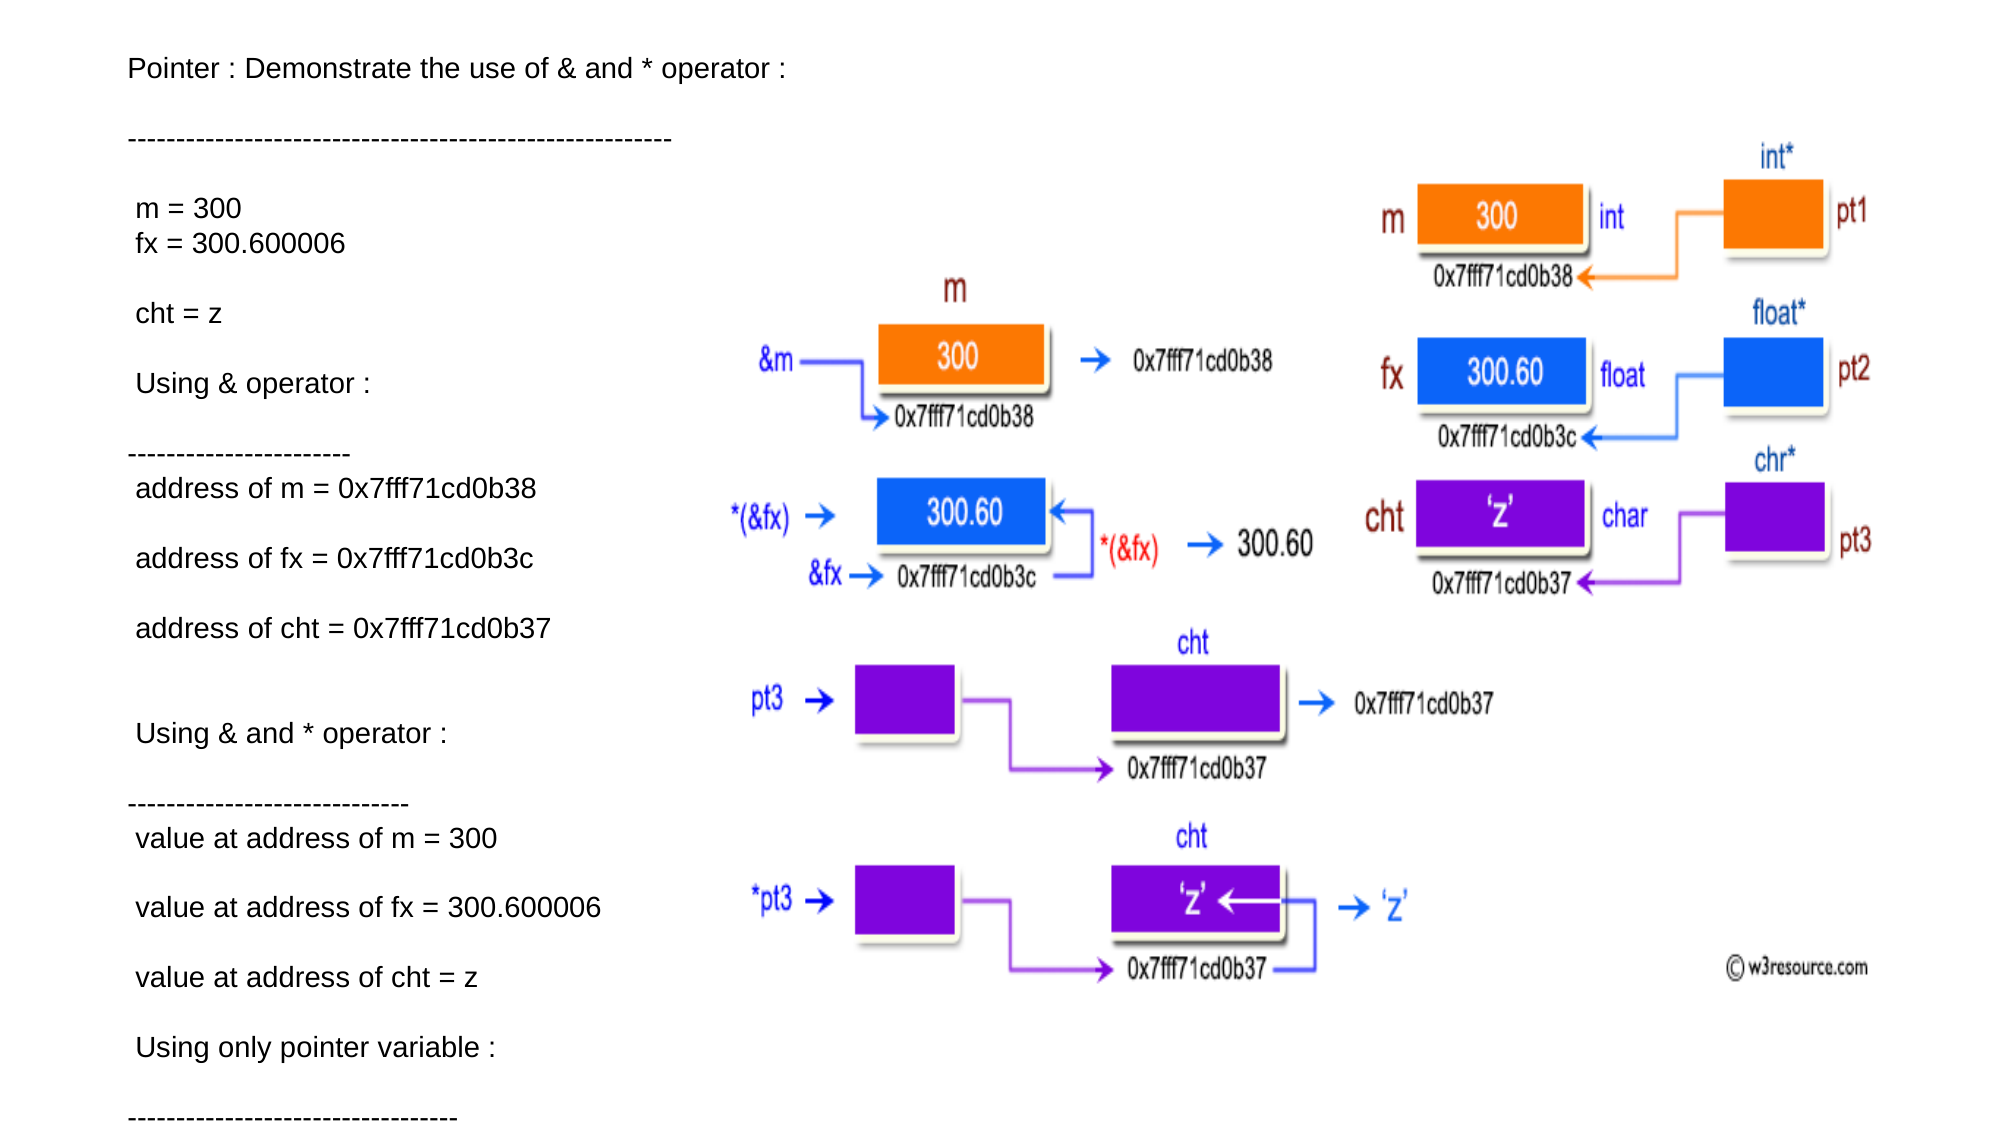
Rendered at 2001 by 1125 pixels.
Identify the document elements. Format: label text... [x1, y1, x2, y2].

text_box Pointer : Demonstrate the use of & and * operator : -------------------------------------------------------- m = 300 fx = 300.600006 cht = z Using & operator : ----------------------- address of m = 0x7fff71cd0b38 address of fx = 0x7fff71cd0b3c address of cht = 0x7fff71cd0b37 Using & and * operator : ----------------------------- value at address of m = 300 value at address of fx = 300.600006 value at address of cht = z Using only pointer variable : ---------------------------------- address of m = 0x7fff71cd0b38 address of fx = 0x7fff71cd0b3c address of cht = 0x7fff71cd0b37 Using only pointer operator : ---------------------------------- value at address of m = 300 value at address of fx= 300.600006 value at address of cht= z [112, 42, 1113, 1125]
picture [721, 120, 1888, 1005]
